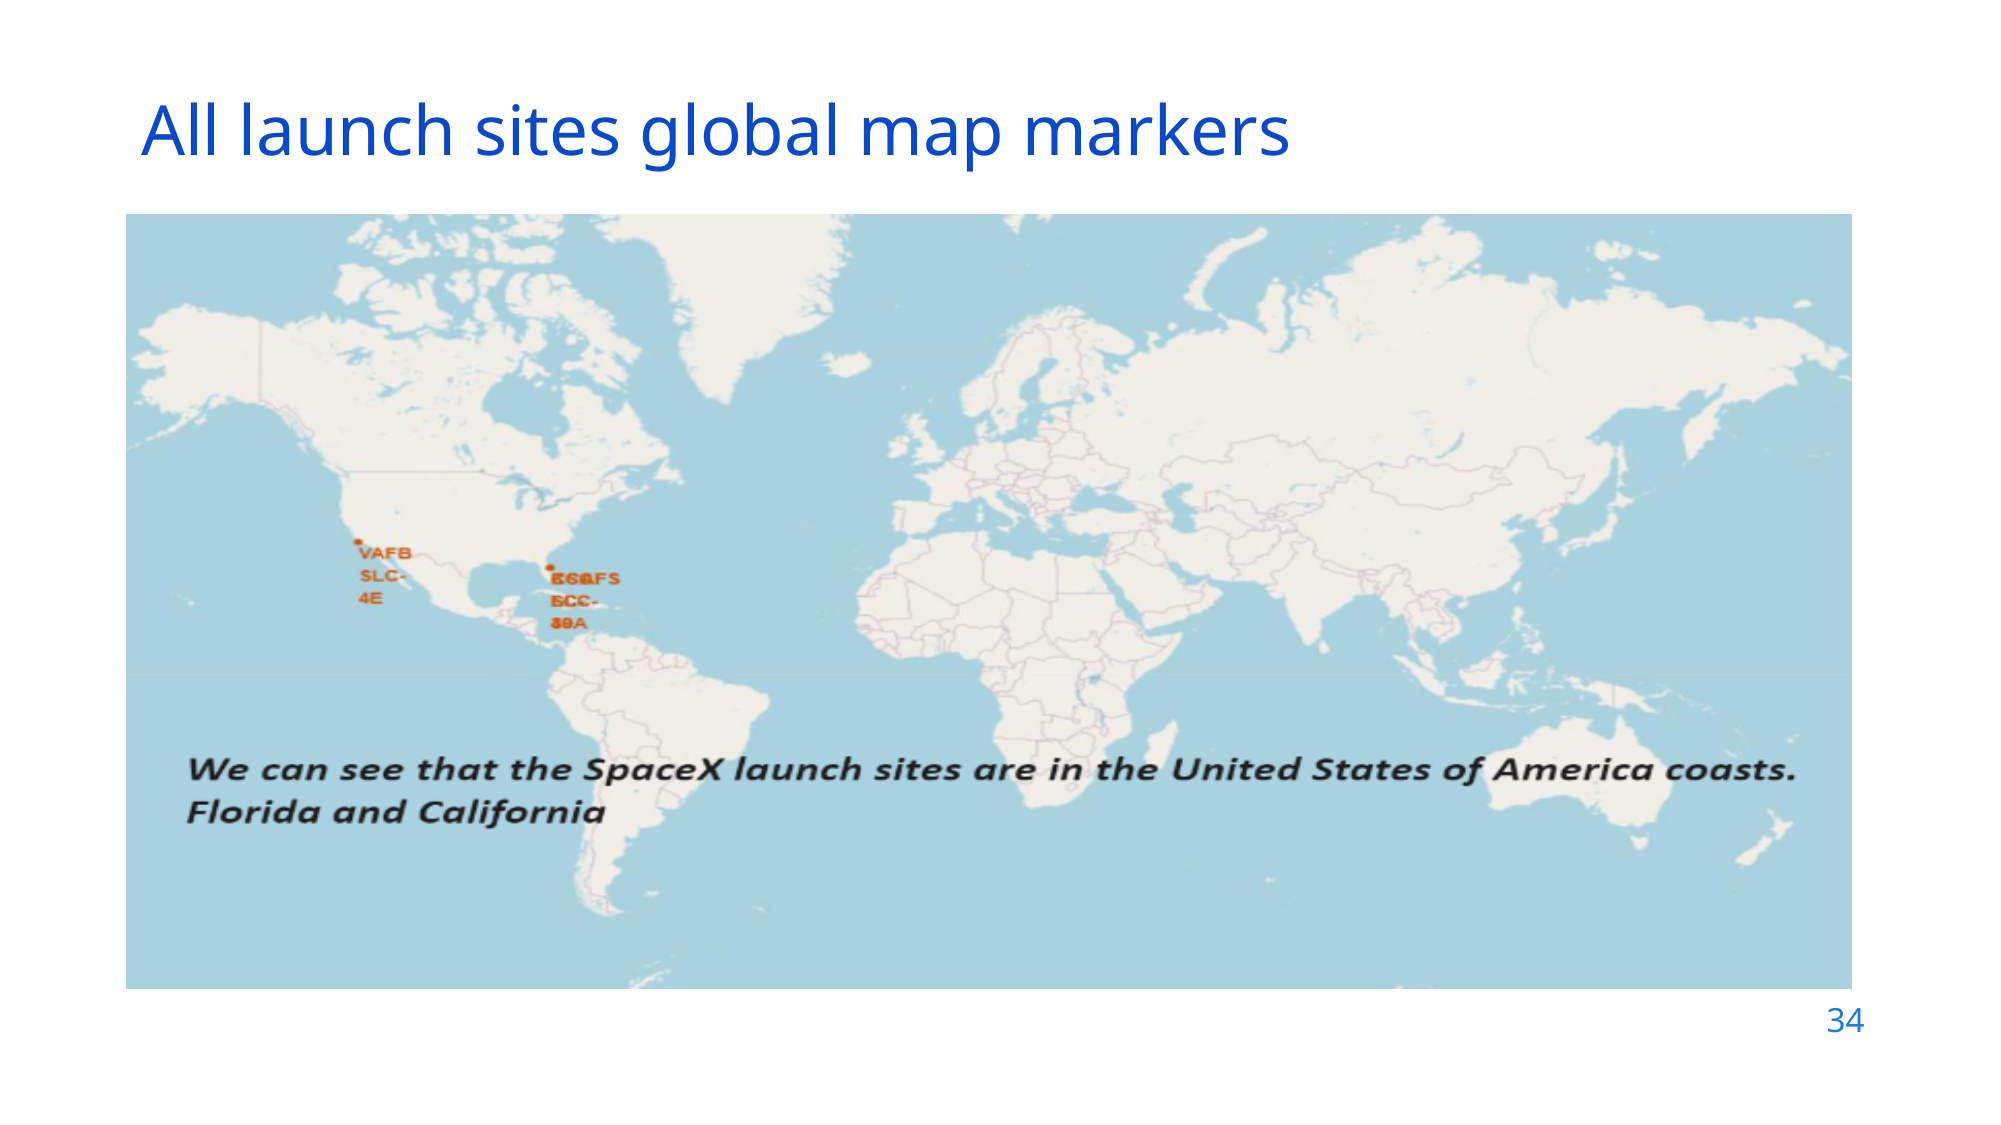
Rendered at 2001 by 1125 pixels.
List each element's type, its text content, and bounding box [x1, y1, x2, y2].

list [126, 214, 1852, 989]
text_box All launch sites global map markers [126, 88, 1852, 179]
slide_number 34 [1429, 988, 1880, 1055]
